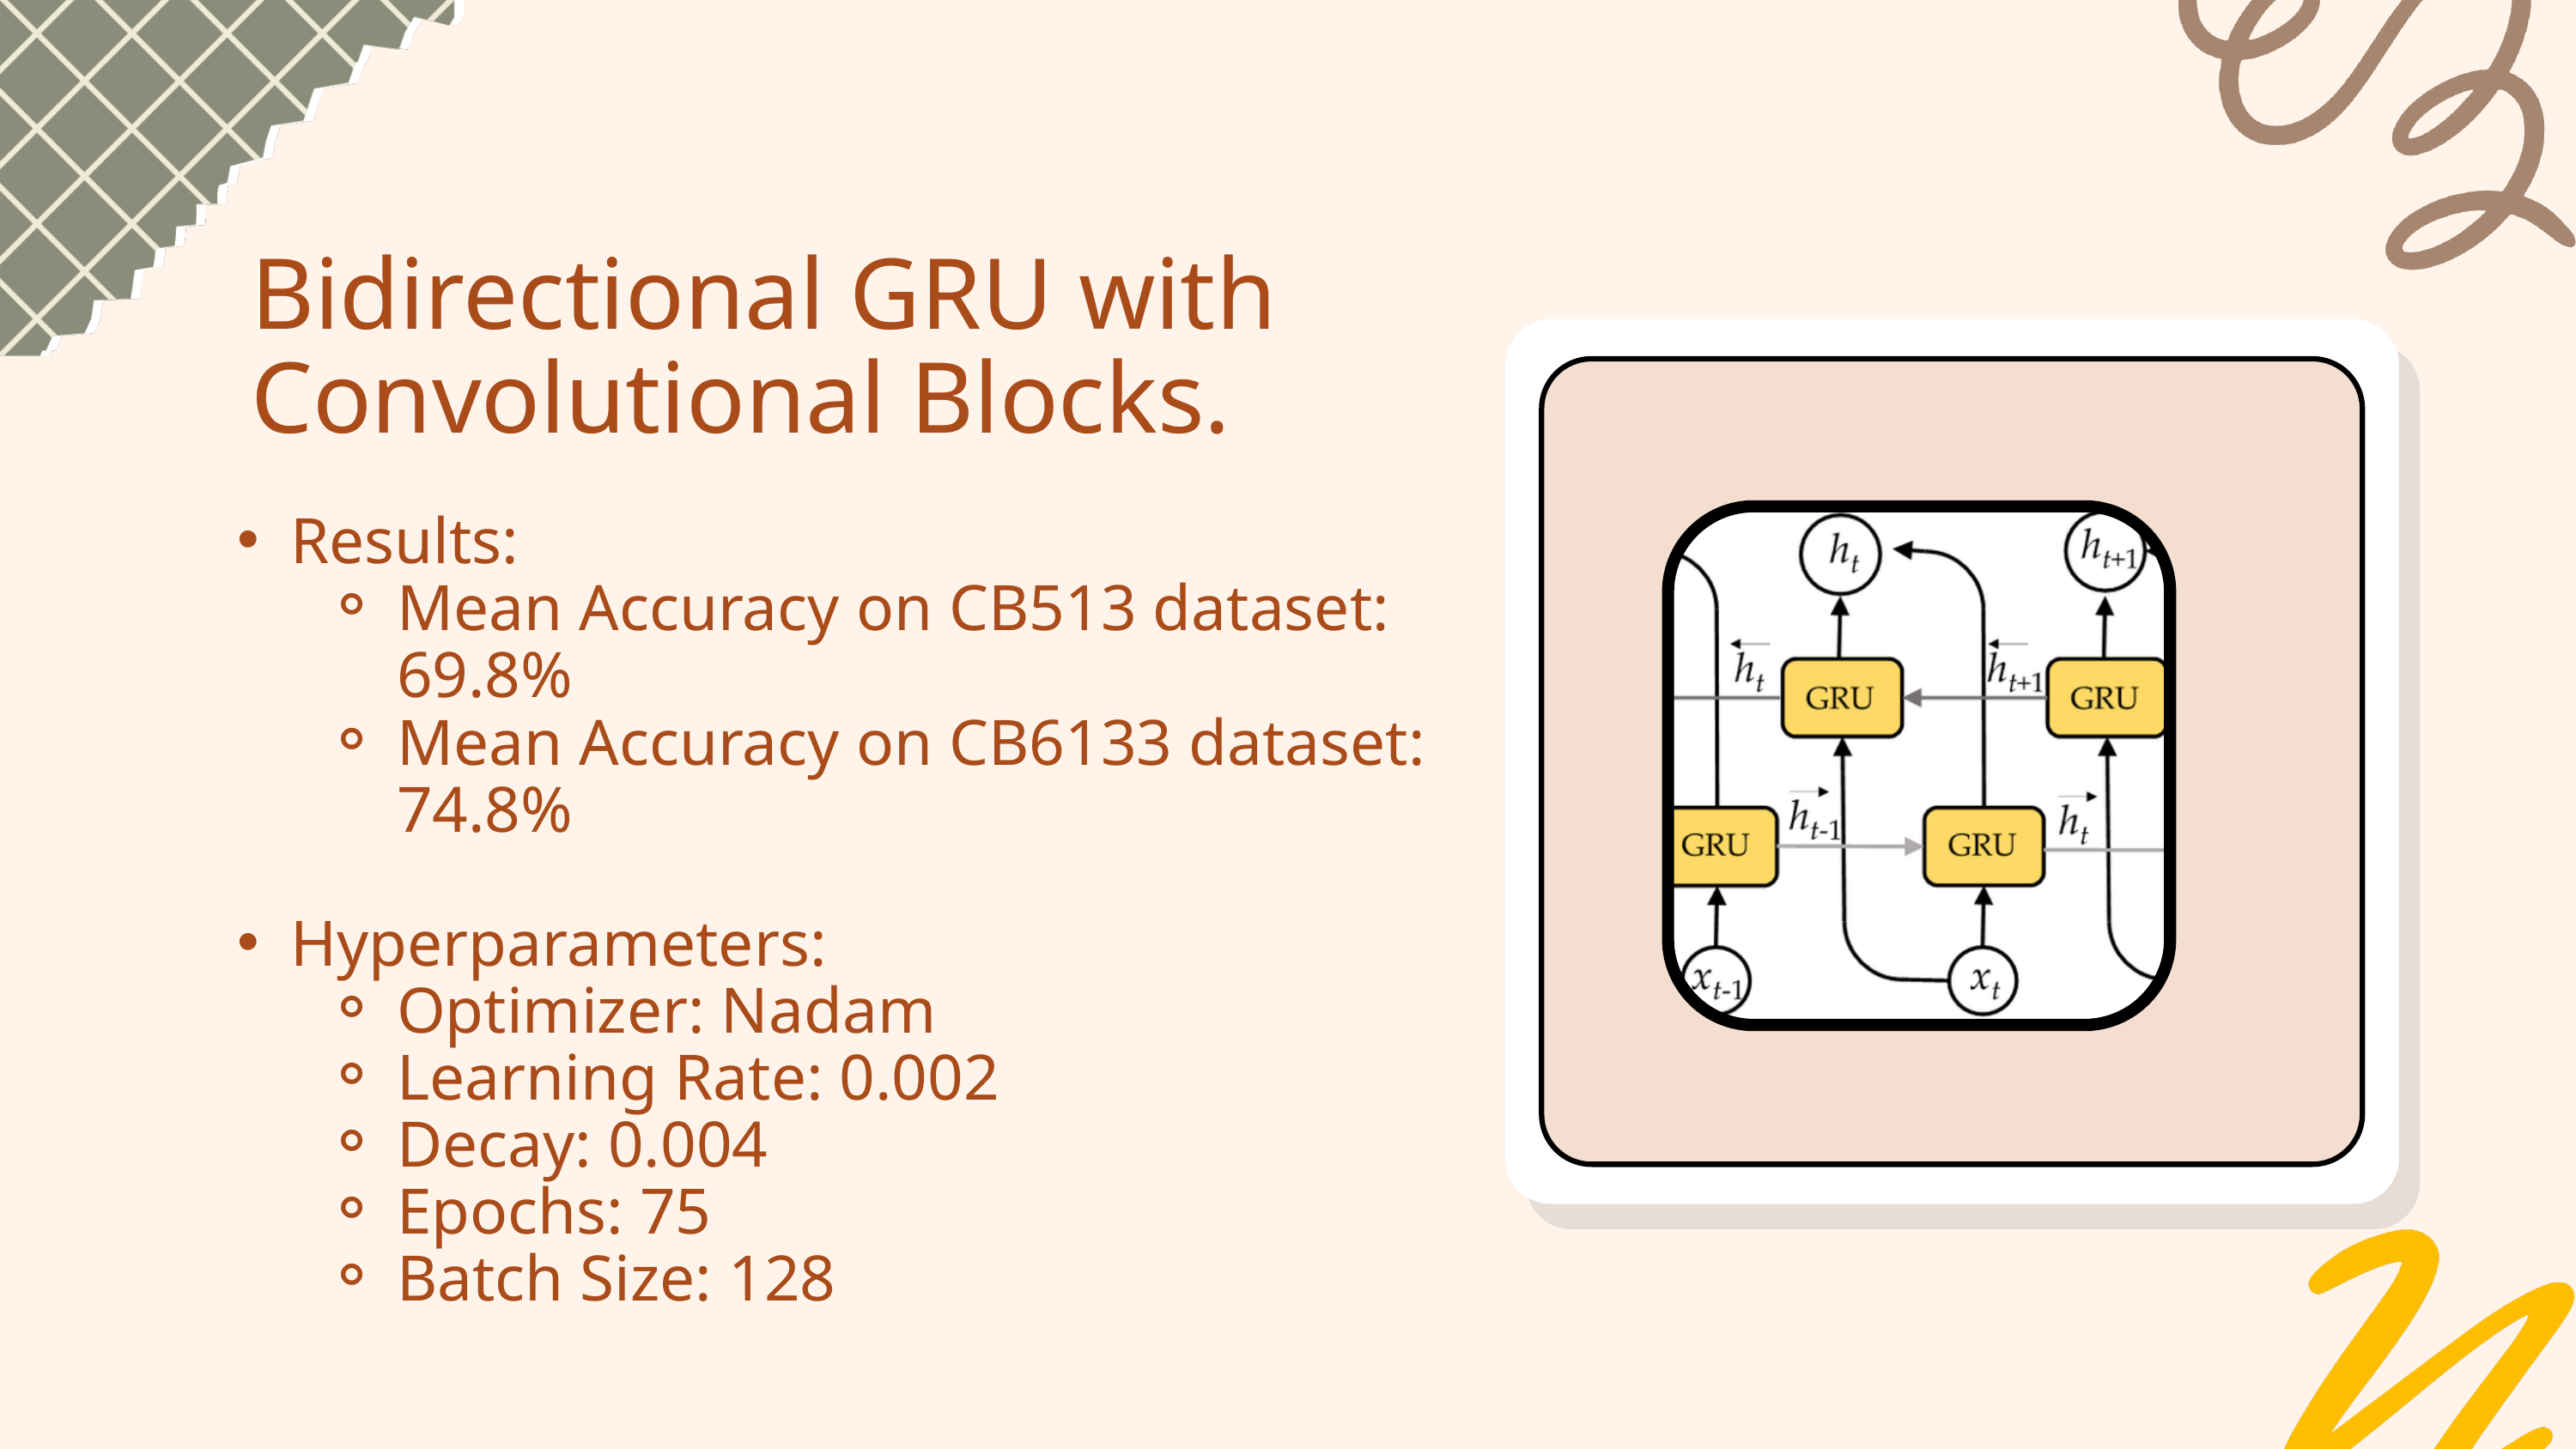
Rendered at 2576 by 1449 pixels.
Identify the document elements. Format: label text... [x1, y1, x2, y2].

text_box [1504, 318, 2421, 1230]
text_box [1662, 500, 2177, 1032]
text_box Bidirectional GRU with Convolutional Blocks. [251, 244, 1542, 453]
text_box [0, 0, 464, 356]
text_box [2178, 0, 2576, 271]
text_box Results: Mean Accuracy on CB513 dataset: 69.8% Mean Accuracy on CB6133 dataset: 74.8% Hyperparameters: Optimizer: Nadam Learning Rate: 0.002 Decay: 0.004 Epochs: 75 Batch Size: 128 [184, 509, 1505, 1381]
text_box [2279, 1229, 2576, 1449]
